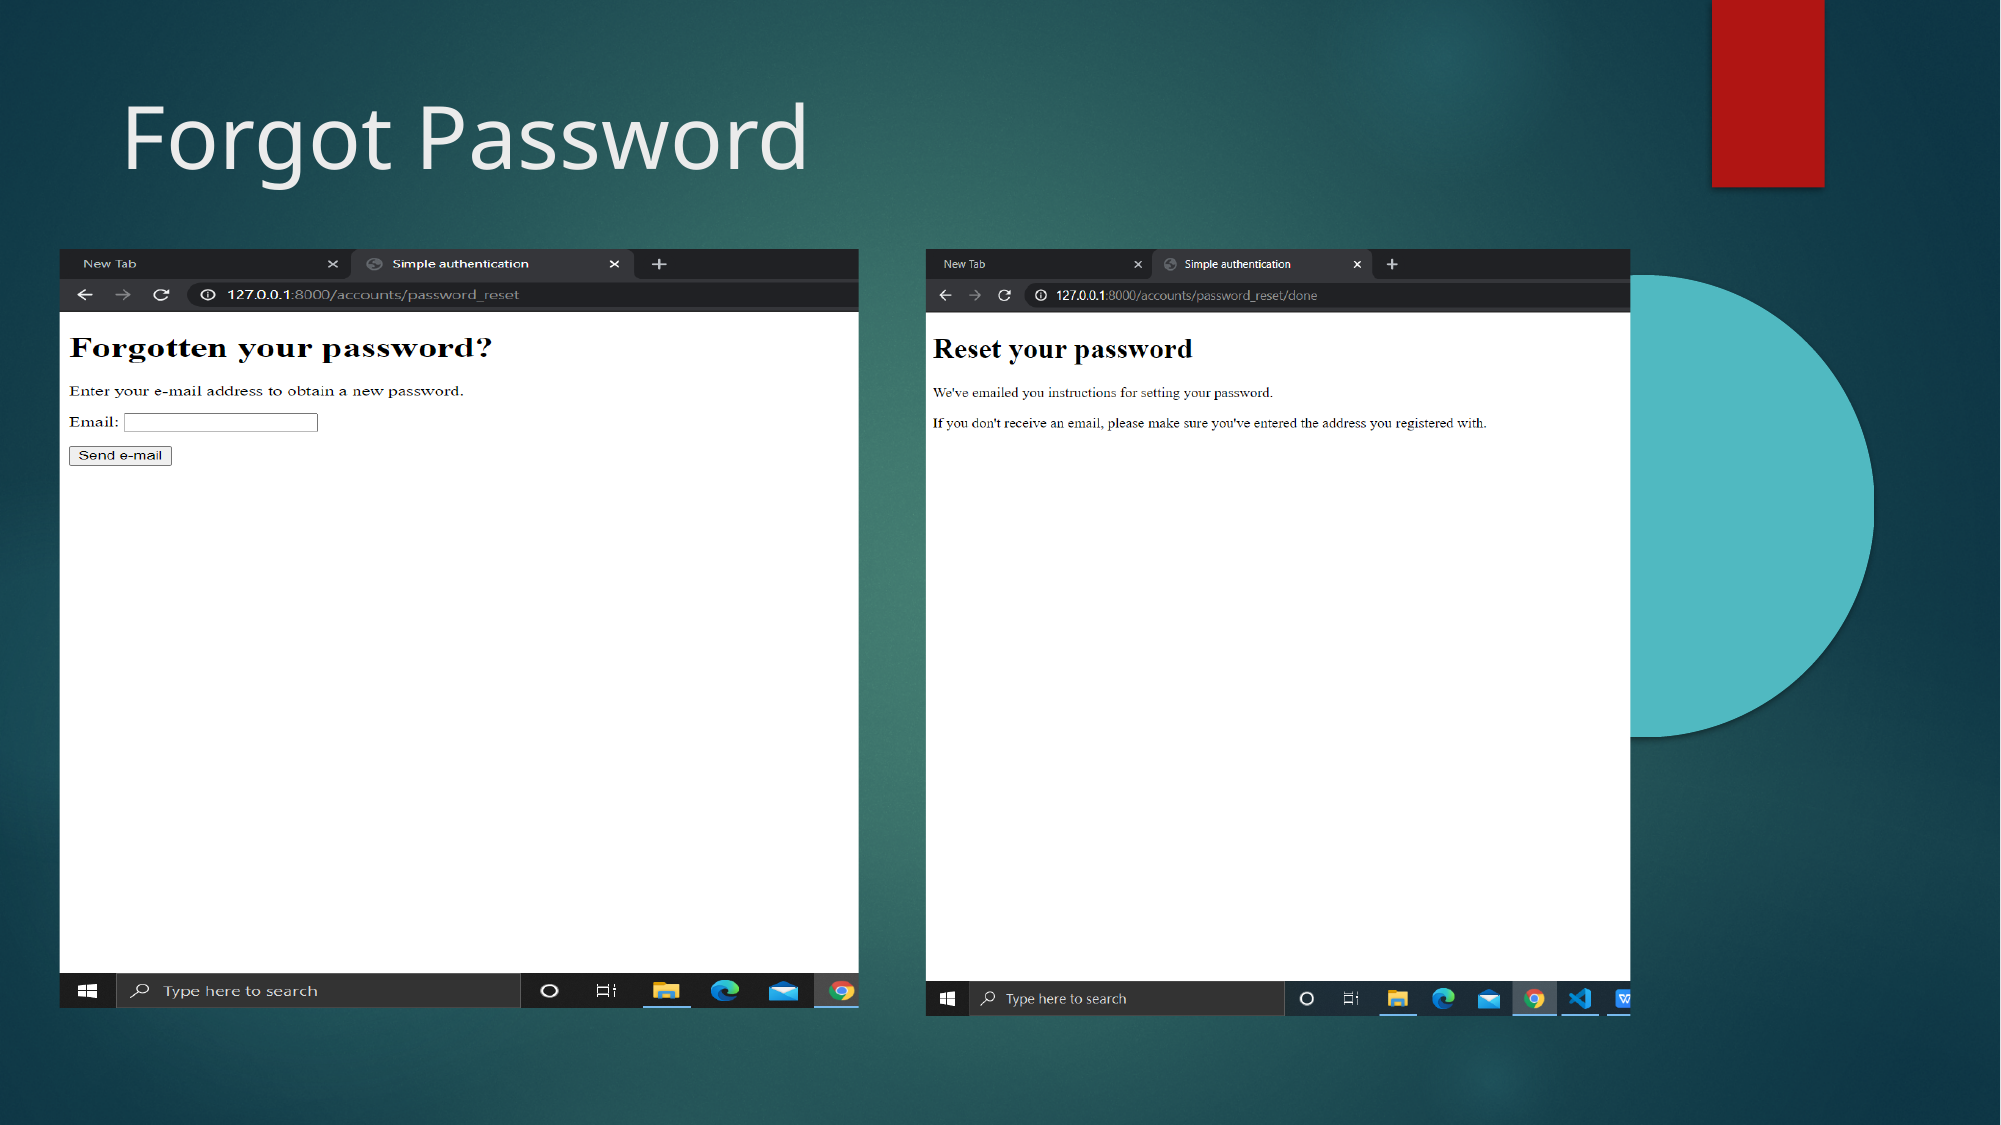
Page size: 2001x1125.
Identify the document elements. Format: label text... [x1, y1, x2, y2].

text_box Forgot Password [106, 74, 1649, 304]
picture [0, 0, 2001, 1125]
